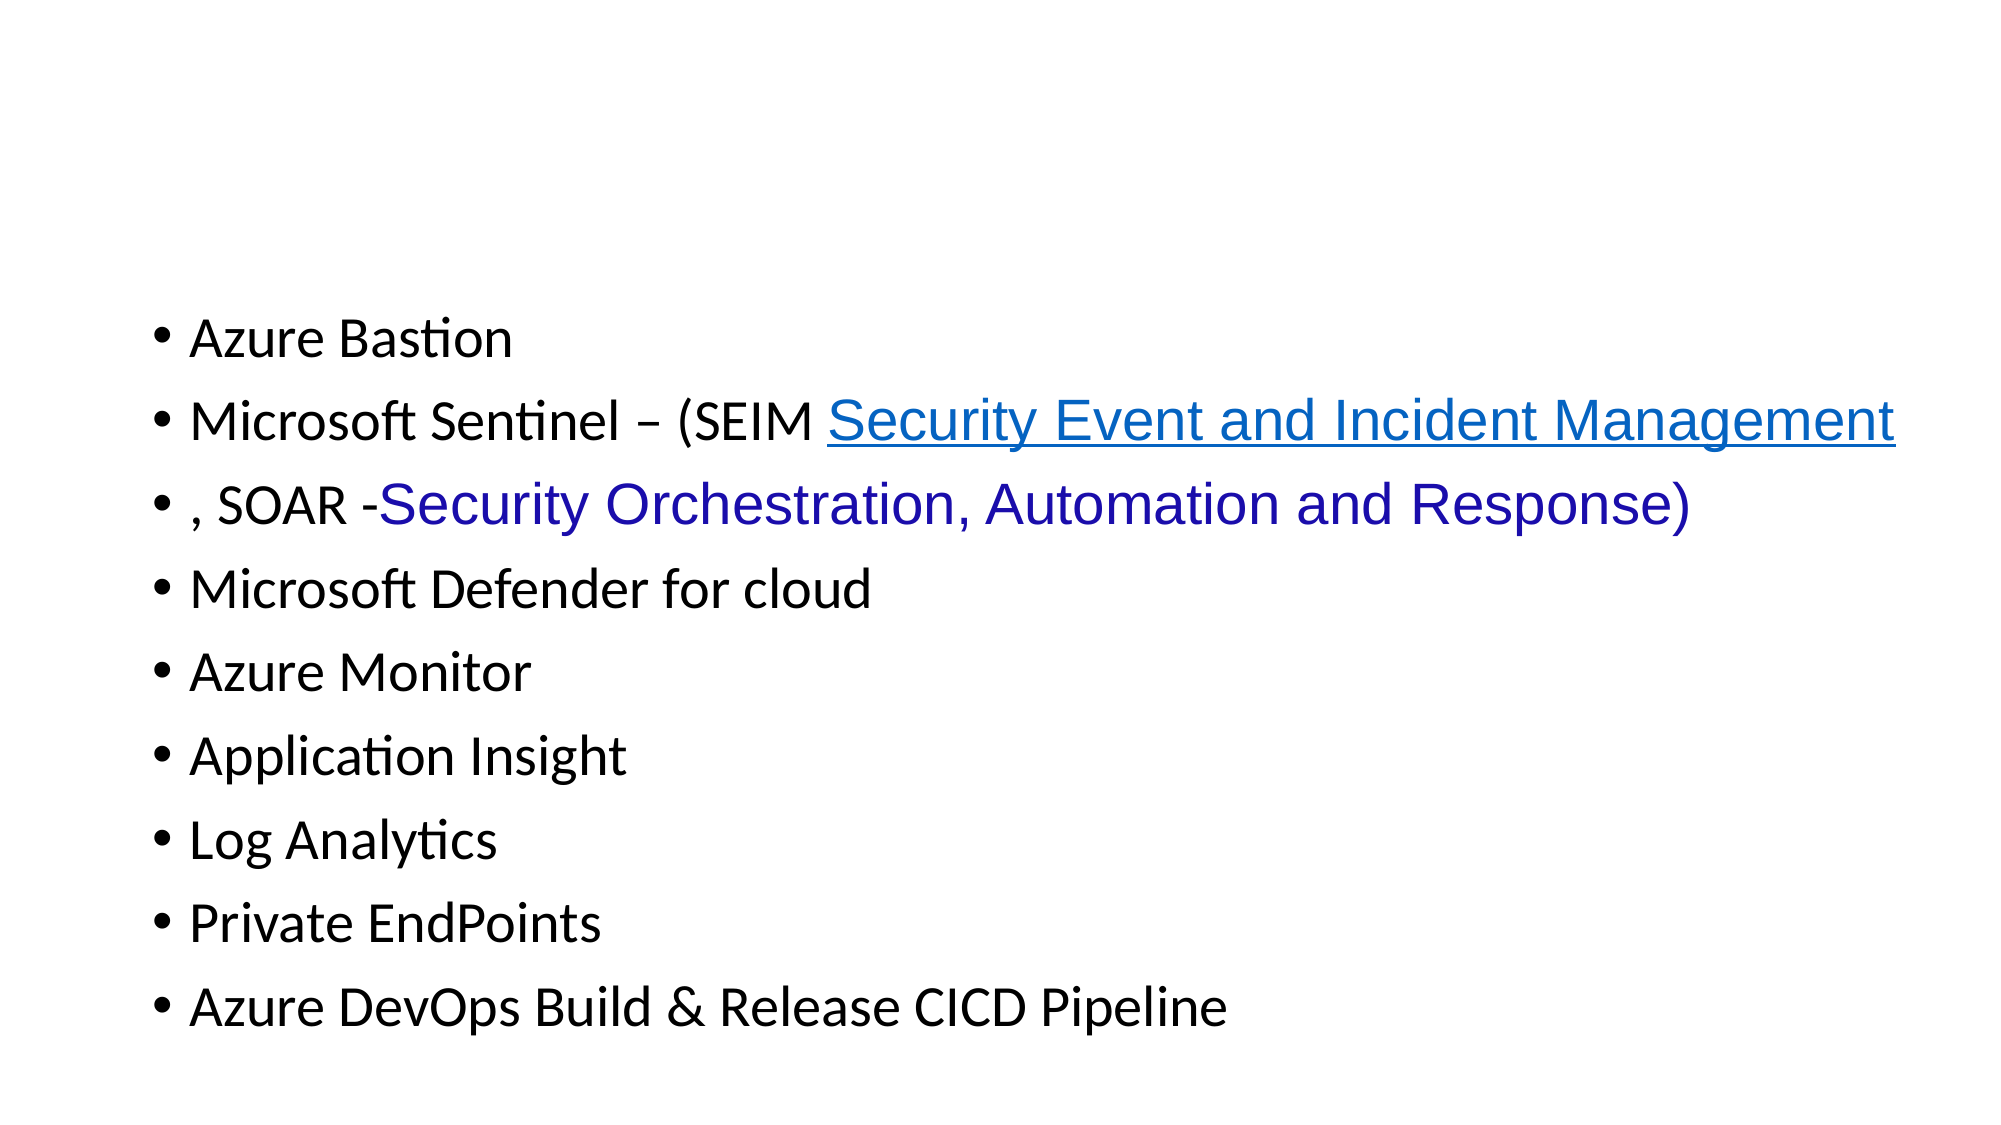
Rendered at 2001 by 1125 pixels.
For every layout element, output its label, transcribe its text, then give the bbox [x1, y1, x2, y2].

list Azure Bastion Microsoft Sentinel – (SEIM Security Event and Incident Management , SOAR -Security Orchestration, Automation and Response) Microsoft Defender for cloud Azure Monitor Application Insight Log Analytics Private EndPoints Azure DevOps Build & Release CICD Pipeline [137, 299, 2000, 1125]
